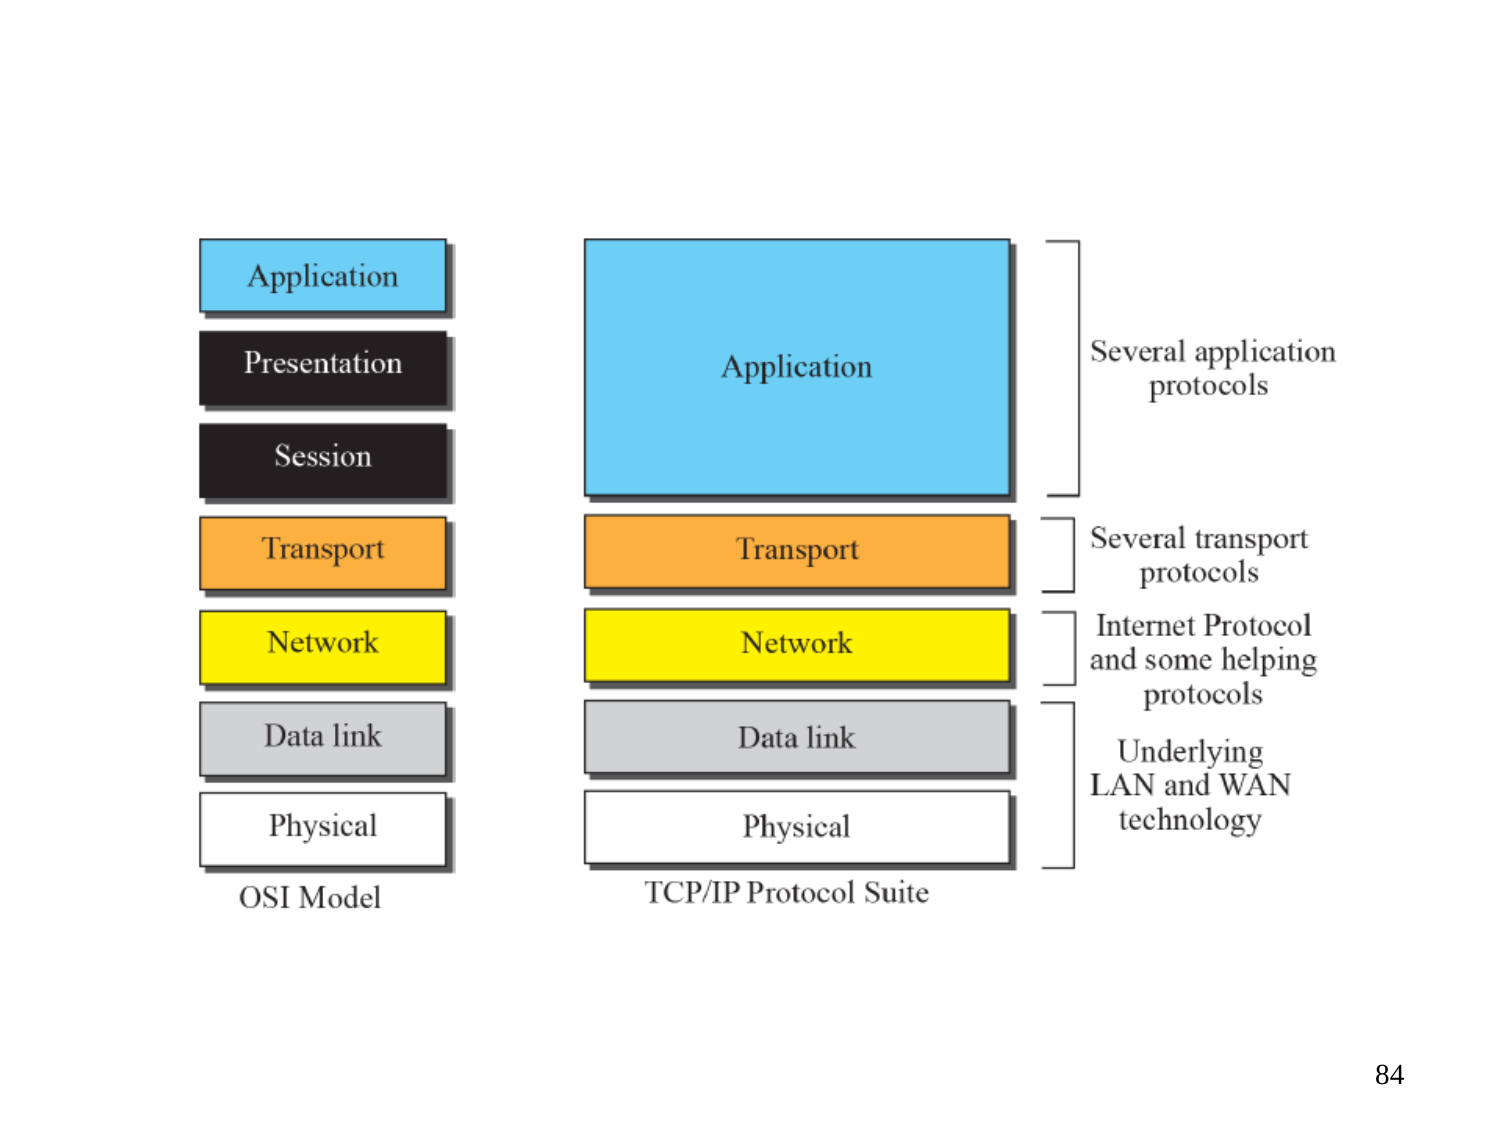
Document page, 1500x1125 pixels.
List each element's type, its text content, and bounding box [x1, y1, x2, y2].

picture [151, 198, 1349, 927]
text_box 84 [1317, 1048, 1420, 1124]
